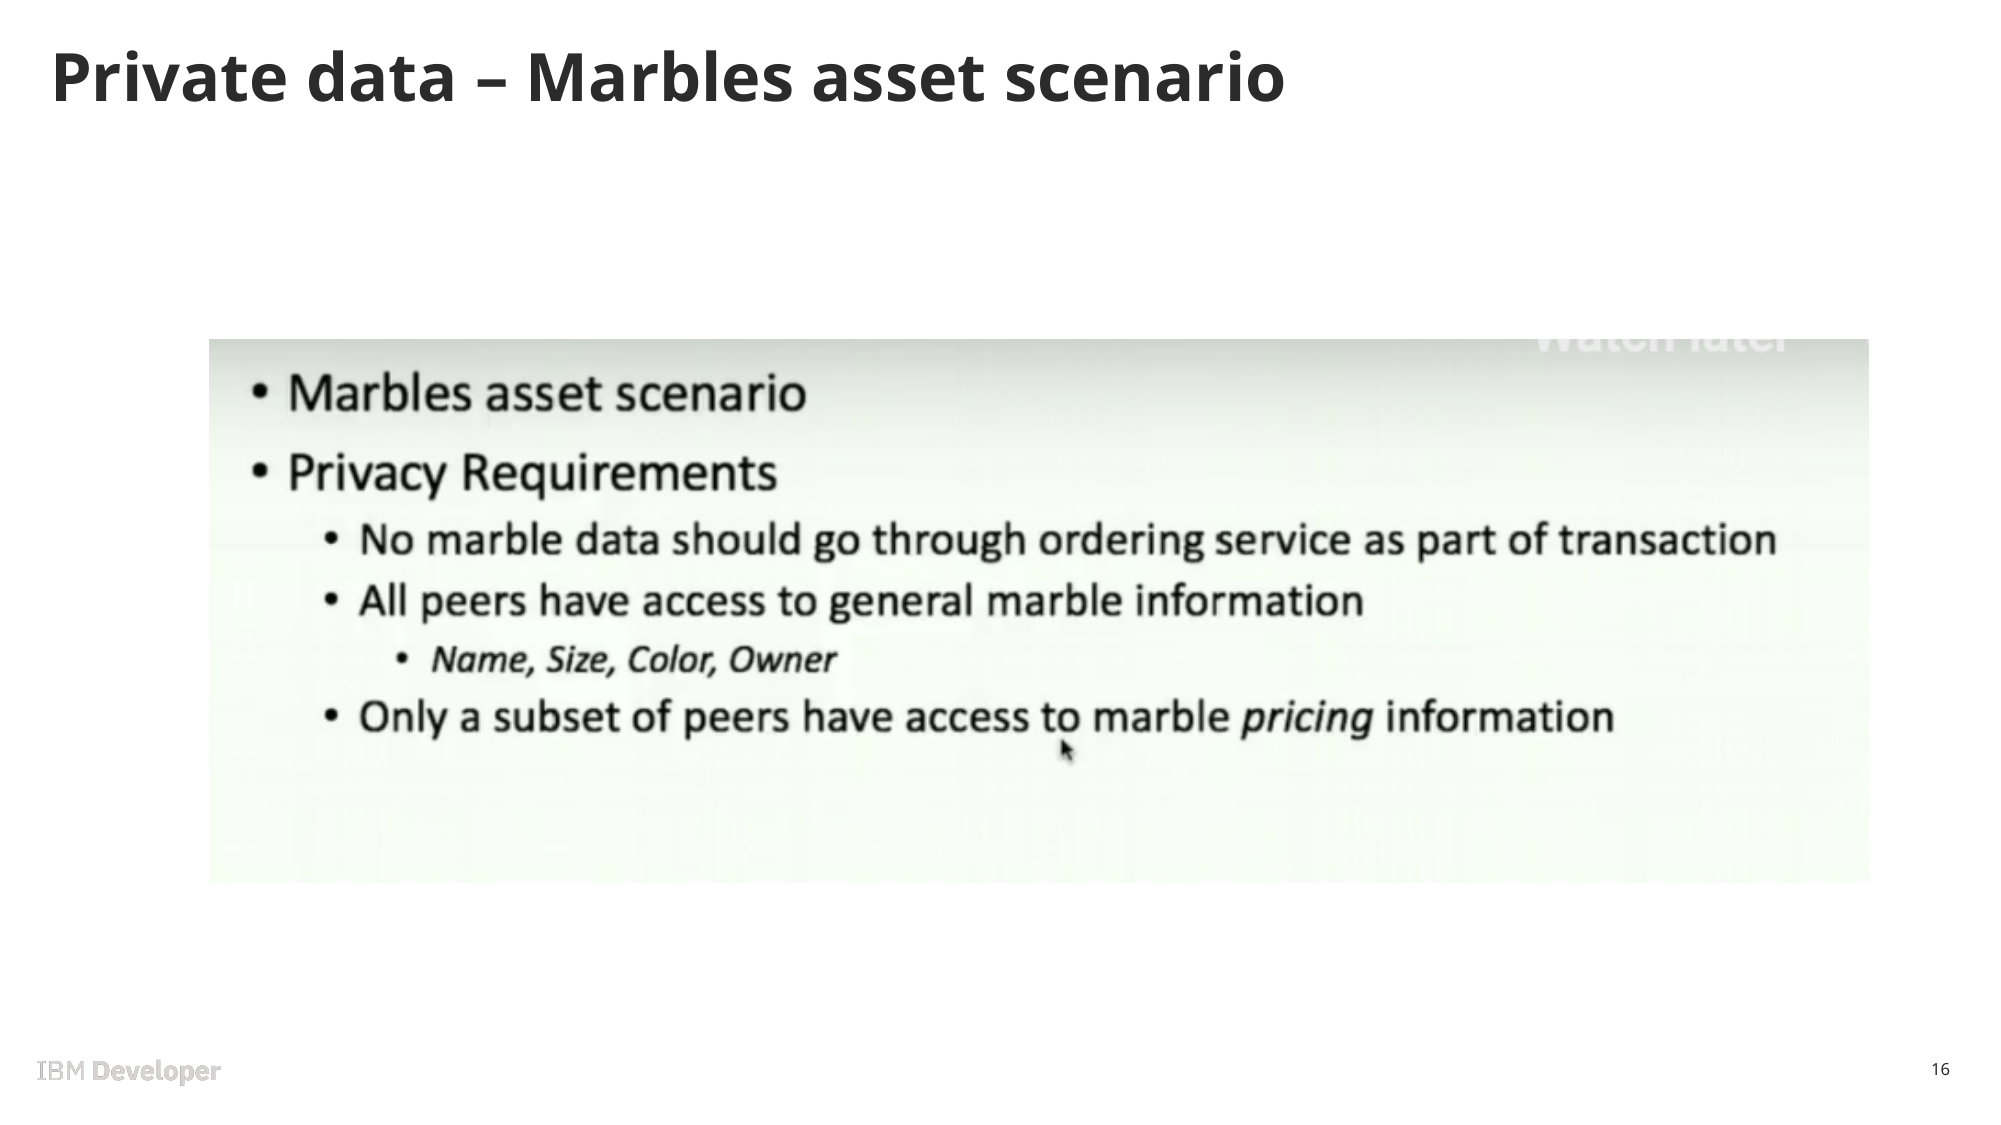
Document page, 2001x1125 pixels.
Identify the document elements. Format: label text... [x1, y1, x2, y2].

title Private data – Marbles asset scenario [50, 43, 1610, 128]
picture [209, 339, 1869, 883]
slide_number 16 [1500, 1055, 1950, 1086]
